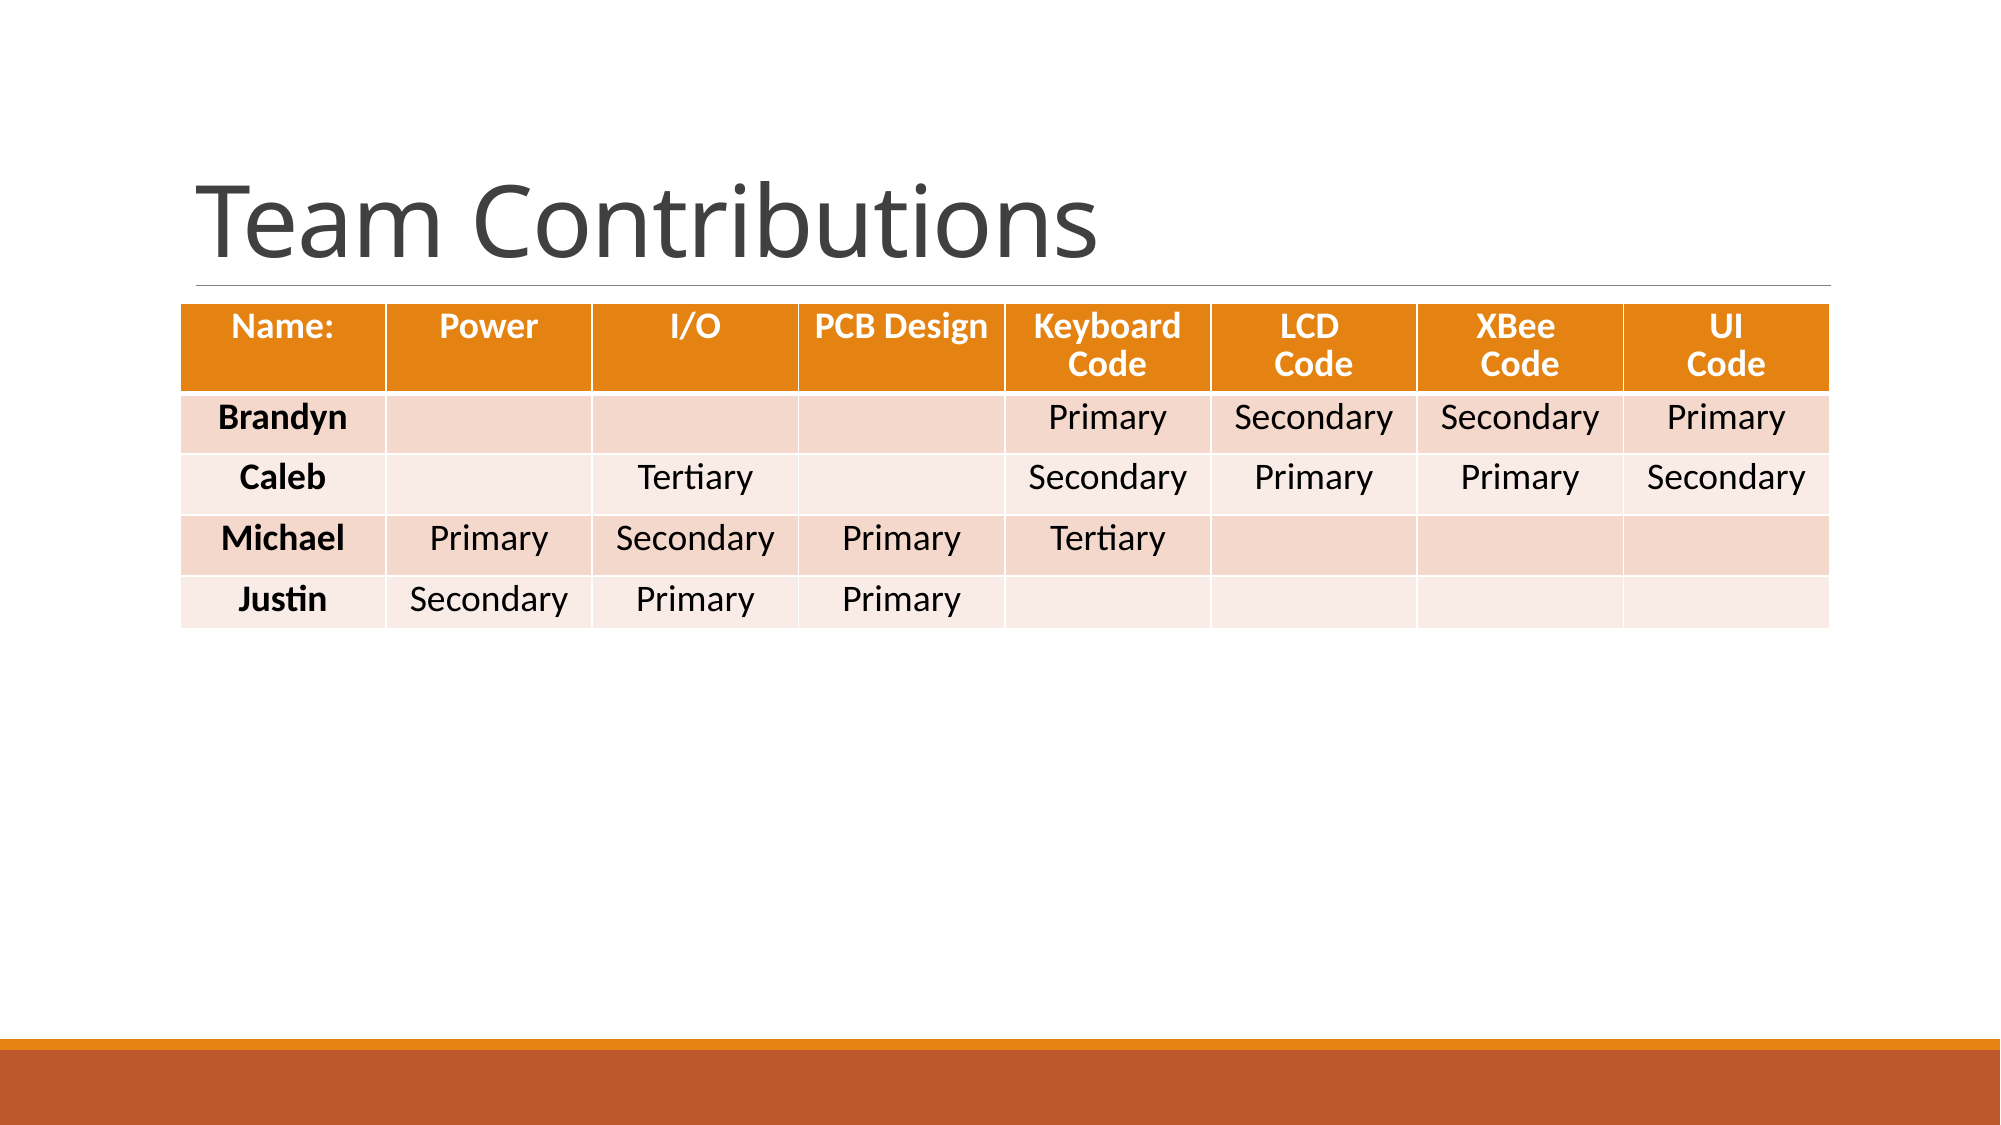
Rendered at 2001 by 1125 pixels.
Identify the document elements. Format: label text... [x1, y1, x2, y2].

table_cell Secondary [593, 516, 798, 575]
table_header I/O [593, 304, 798, 391]
table_cell Secondary [387, 577, 591, 628]
table_cell [799, 396, 1004, 453]
table_cell Secondary [1418, 396, 1623, 453]
table_cell Primary [1006, 396, 1210, 453]
table_cell Primary [387, 516, 591, 575]
title Team Contributions [180, 47, 1830, 285]
table_cell Tertiary [593, 455, 798, 514]
table_cell Primary [1624, 396, 1829, 453]
table_cell Justin [181, 577, 385, 628]
table_cell [1212, 516, 1416, 575]
table_cell [799, 455, 1004, 514]
table_cell Primary [1212, 455, 1416, 514]
table_cell [1624, 516, 1829, 575]
table_cell Secondary [1212, 396, 1416, 453]
table_header XBee Code [1418, 304, 1623, 391]
table_cell [1624, 577, 1829, 628]
table_header LCD Code [1212, 304, 1416, 391]
table_cell Secondary [1006, 455, 1210, 514]
table_cell Primary [593, 577, 798, 628]
table_header Keyboard Code [1006, 304, 1210, 391]
table_cell Brandyn [181, 396, 385, 453]
table_cell [1418, 516, 1623, 575]
table_cell [593, 396, 798, 453]
table_cell [1006, 577, 1210, 628]
table_cell Primary [1418, 455, 1623, 514]
table_cell [1212, 577, 1416, 628]
table_header PCB Design [799, 304, 1004, 391]
table_header Power [387, 304, 591, 391]
table_cell [1418, 577, 1623, 628]
table_header UI Code [1624, 304, 1829, 391]
table_cell Michael [181, 516, 385, 575]
table_cell Tertiary [1006, 516, 1210, 575]
table_cell Primary [799, 577, 1004, 628]
table_cell [387, 396, 591, 453]
table_header Name: [181, 304, 385, 391]
table_cell Caleb [181, 455, 385, 514]
table_cell [387, 455, 591, 514]
table_cell Secondary [1624, 455, 1829, 514]
table_cell Primary [799, 516, 1004, 575]
